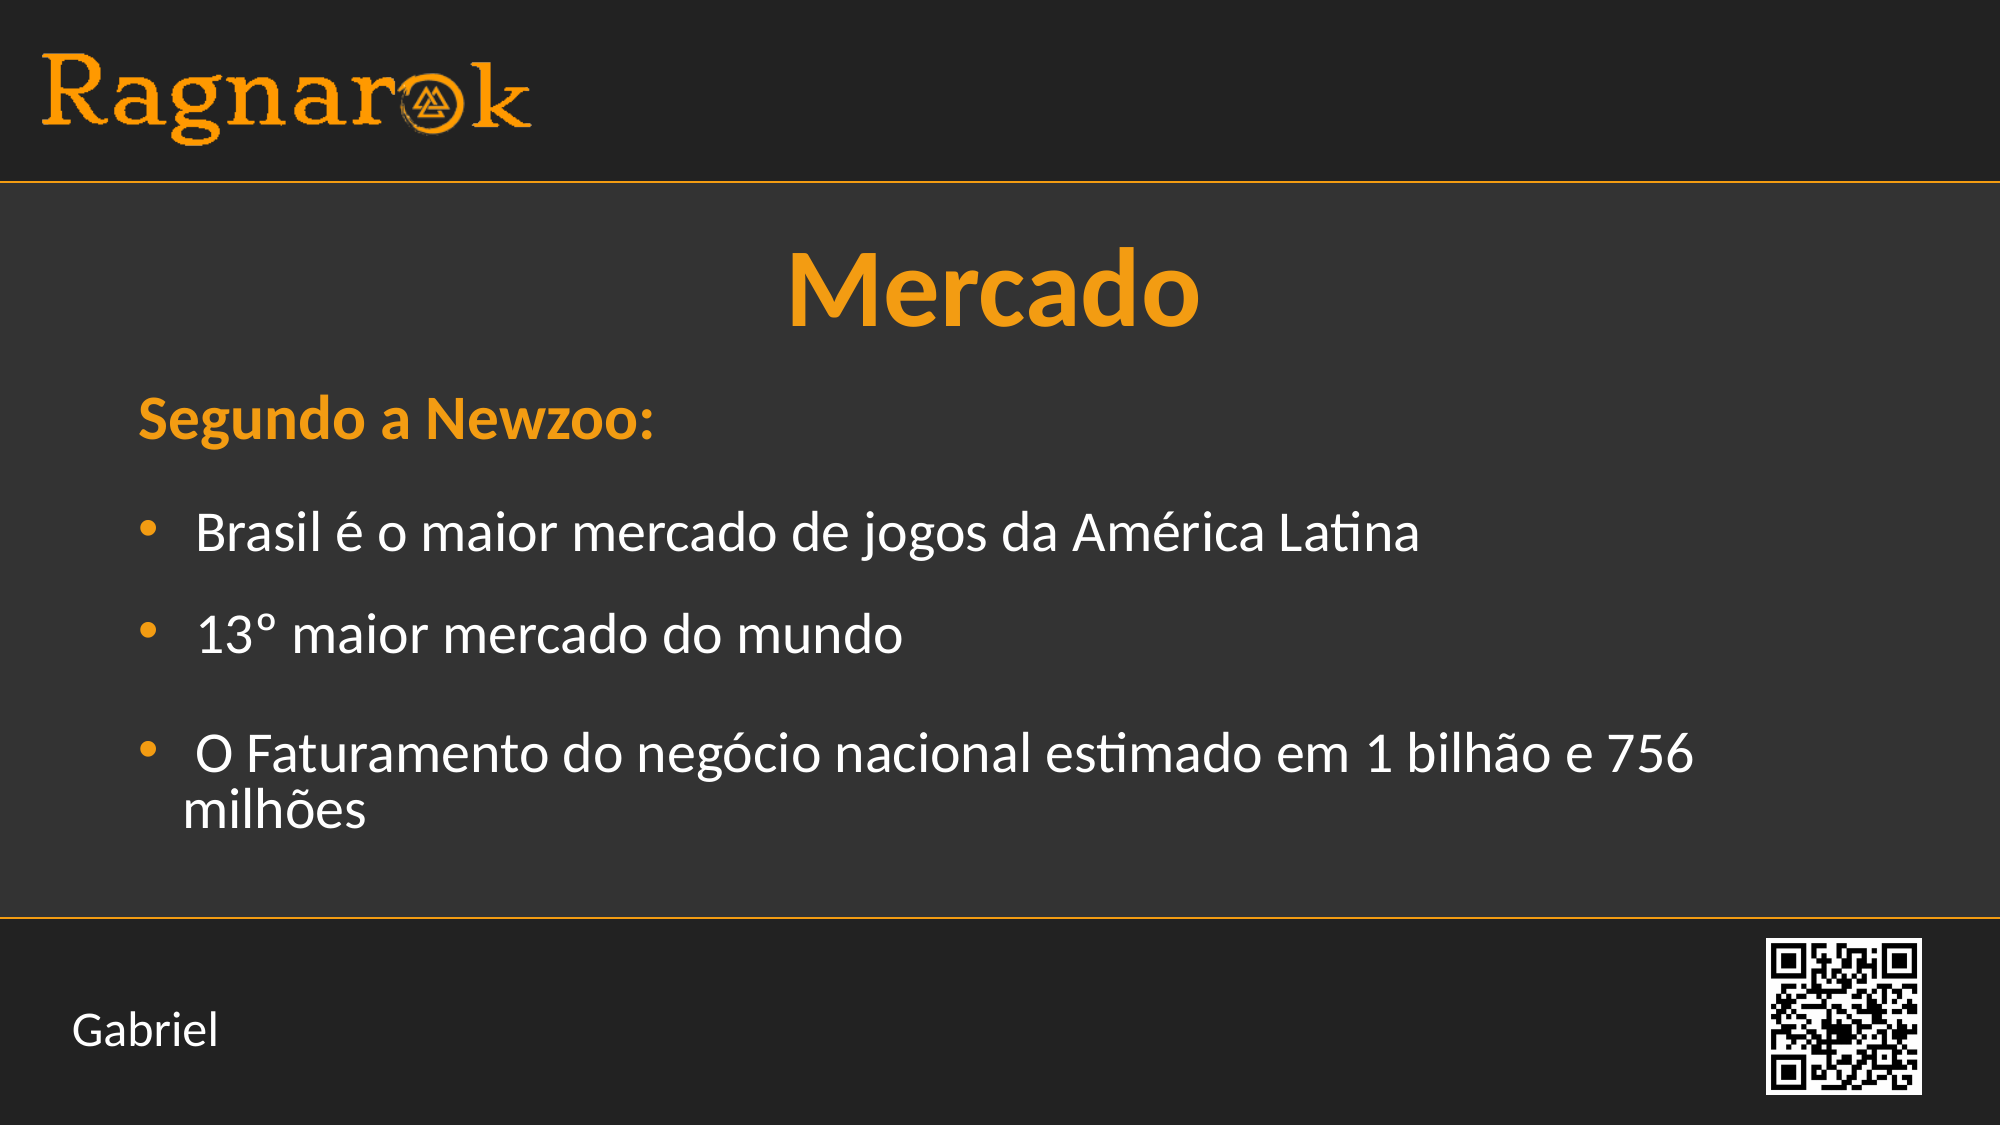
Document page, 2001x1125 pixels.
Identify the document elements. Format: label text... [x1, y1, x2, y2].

picture [1766, 938, 1922, 1095]
title Mercado [770, 95, 1230, 358]
text_box [0, 919, 2000, 1125]
text_box [0, 181, 2000, 919]
text_box [769, 0, 2000, 181]
list Segundo a Newzoo: Brasil é o maior mercado de jogos da América Latina 13º maior mercado do mundo O Faturamento do negócio nacional estimado em 1 bilhão e 756 milhões [123, 382, 1877, 849]
picture [0, 0, 764, 402]
text_box Gabriel [56, 988, 236, 1064]
